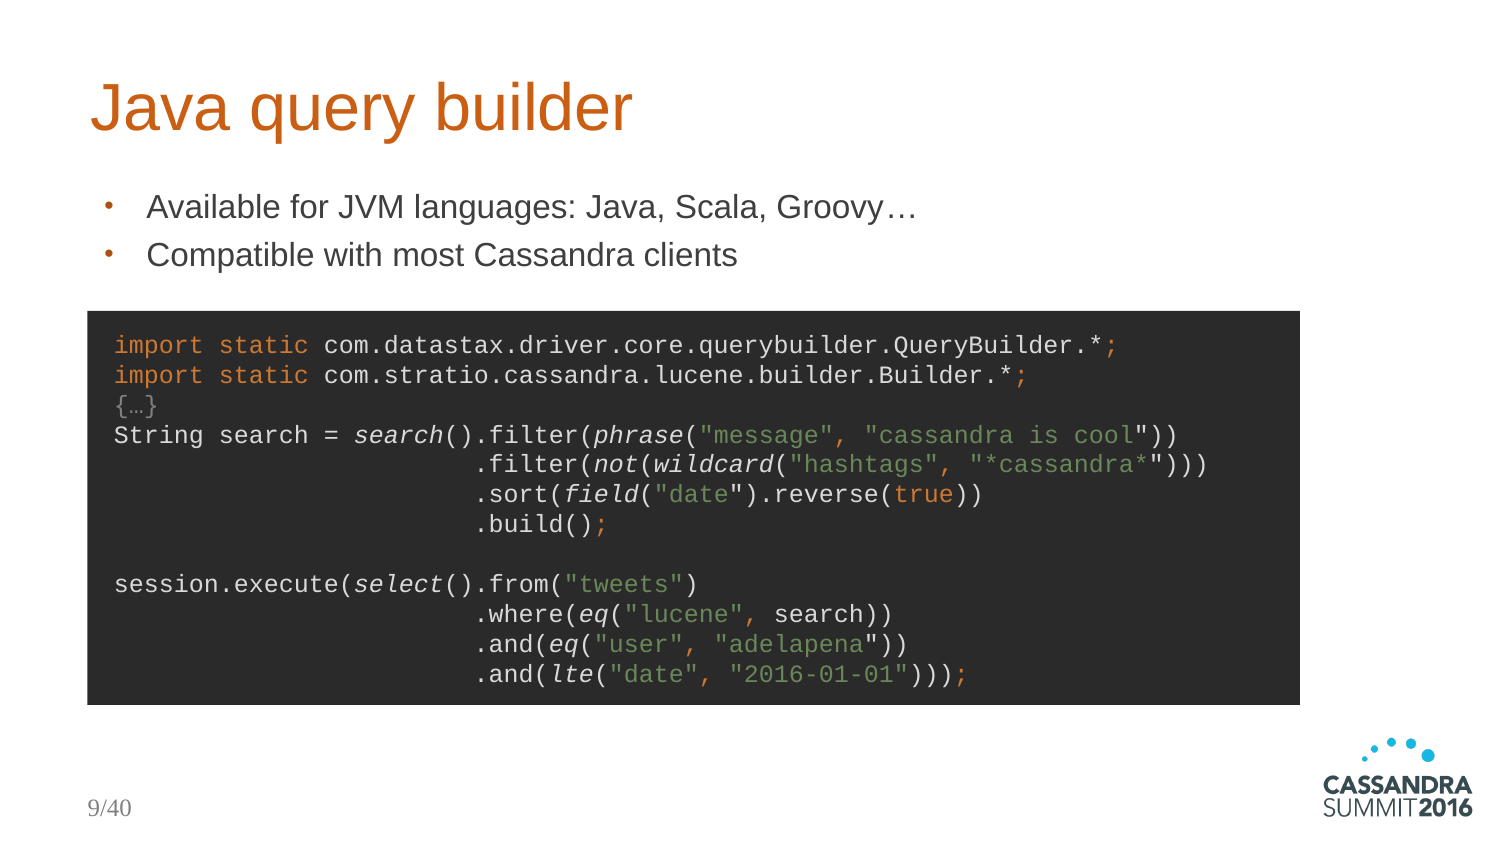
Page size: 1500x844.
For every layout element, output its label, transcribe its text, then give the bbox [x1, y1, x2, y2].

title Java query builder [75, 33, 1425, 175]
picture [1320, 734, 1475, 819]
text_box Available for JVM languages: Java, Scala, Groovy… Compatible with most Cassandra clients [93, 171, 1125, 285]
text_box 9/40 [87, 783, 196, 829]
text_box import static com.datastax.driver.core.querybuilder.QueryBuilder.*; import static com.stratio.cassandra.lucene.builder.Builder.*; {…} String search = search().filter(phrase("message", "cassandra is cool")) .filter(not(wildcard("hashtags", "*cassandra*"))) .sort(field("date").reverse(true)) .build(); session.execute(select().from("tweets") .where(eq("lucene", search)) .and(eq("user", "adelapena")) .and(lte("date", "2016-01-01"))); [87, 310, 1300, 705]
